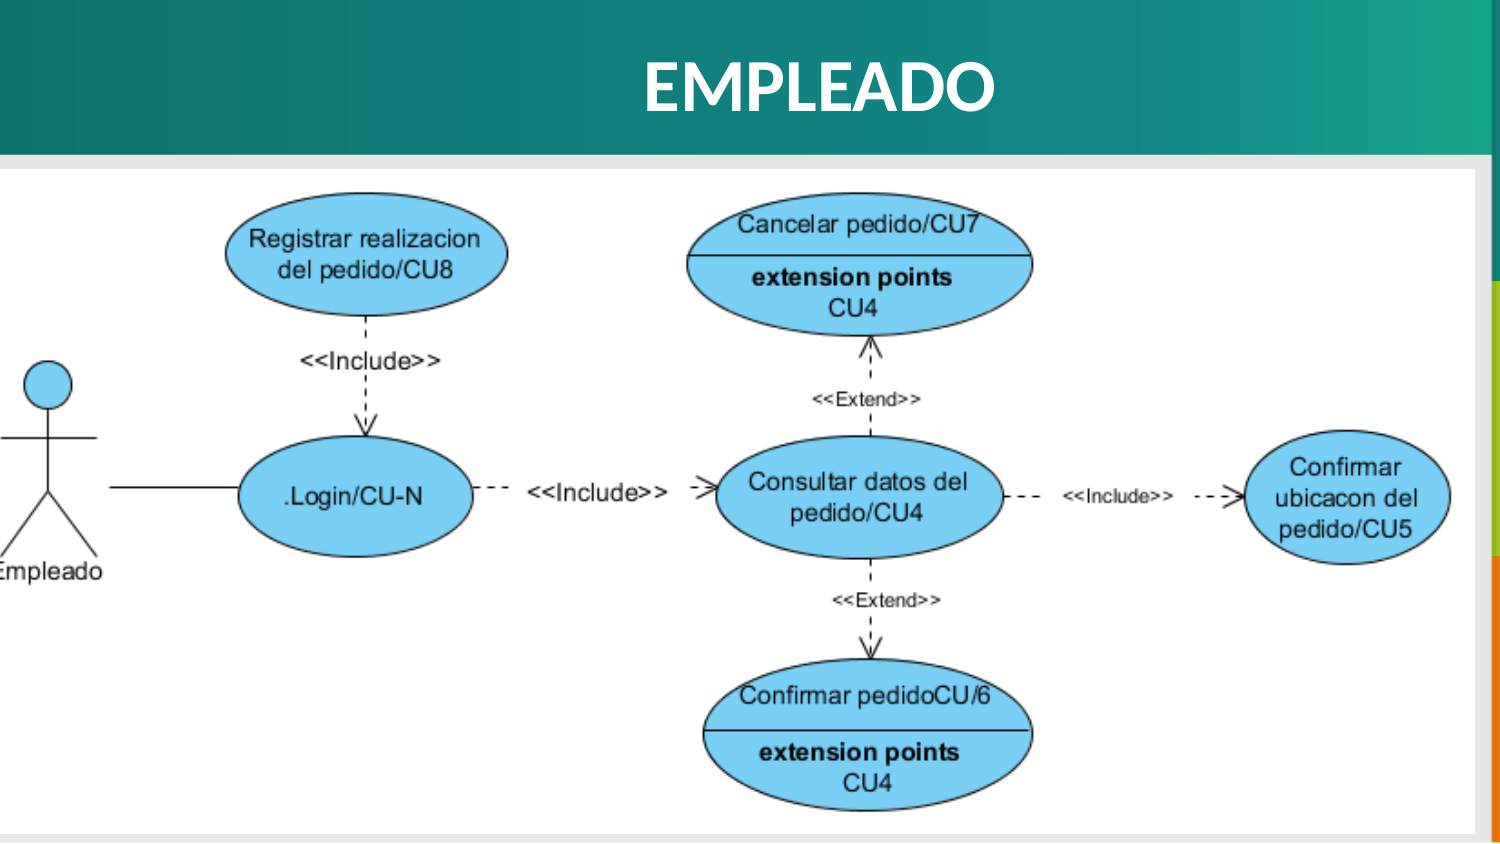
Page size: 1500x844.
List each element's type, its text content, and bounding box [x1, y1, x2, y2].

picture [0, 0, 1500, 843]
text_box EMPLEADO [126, 29, 1500, 136]
